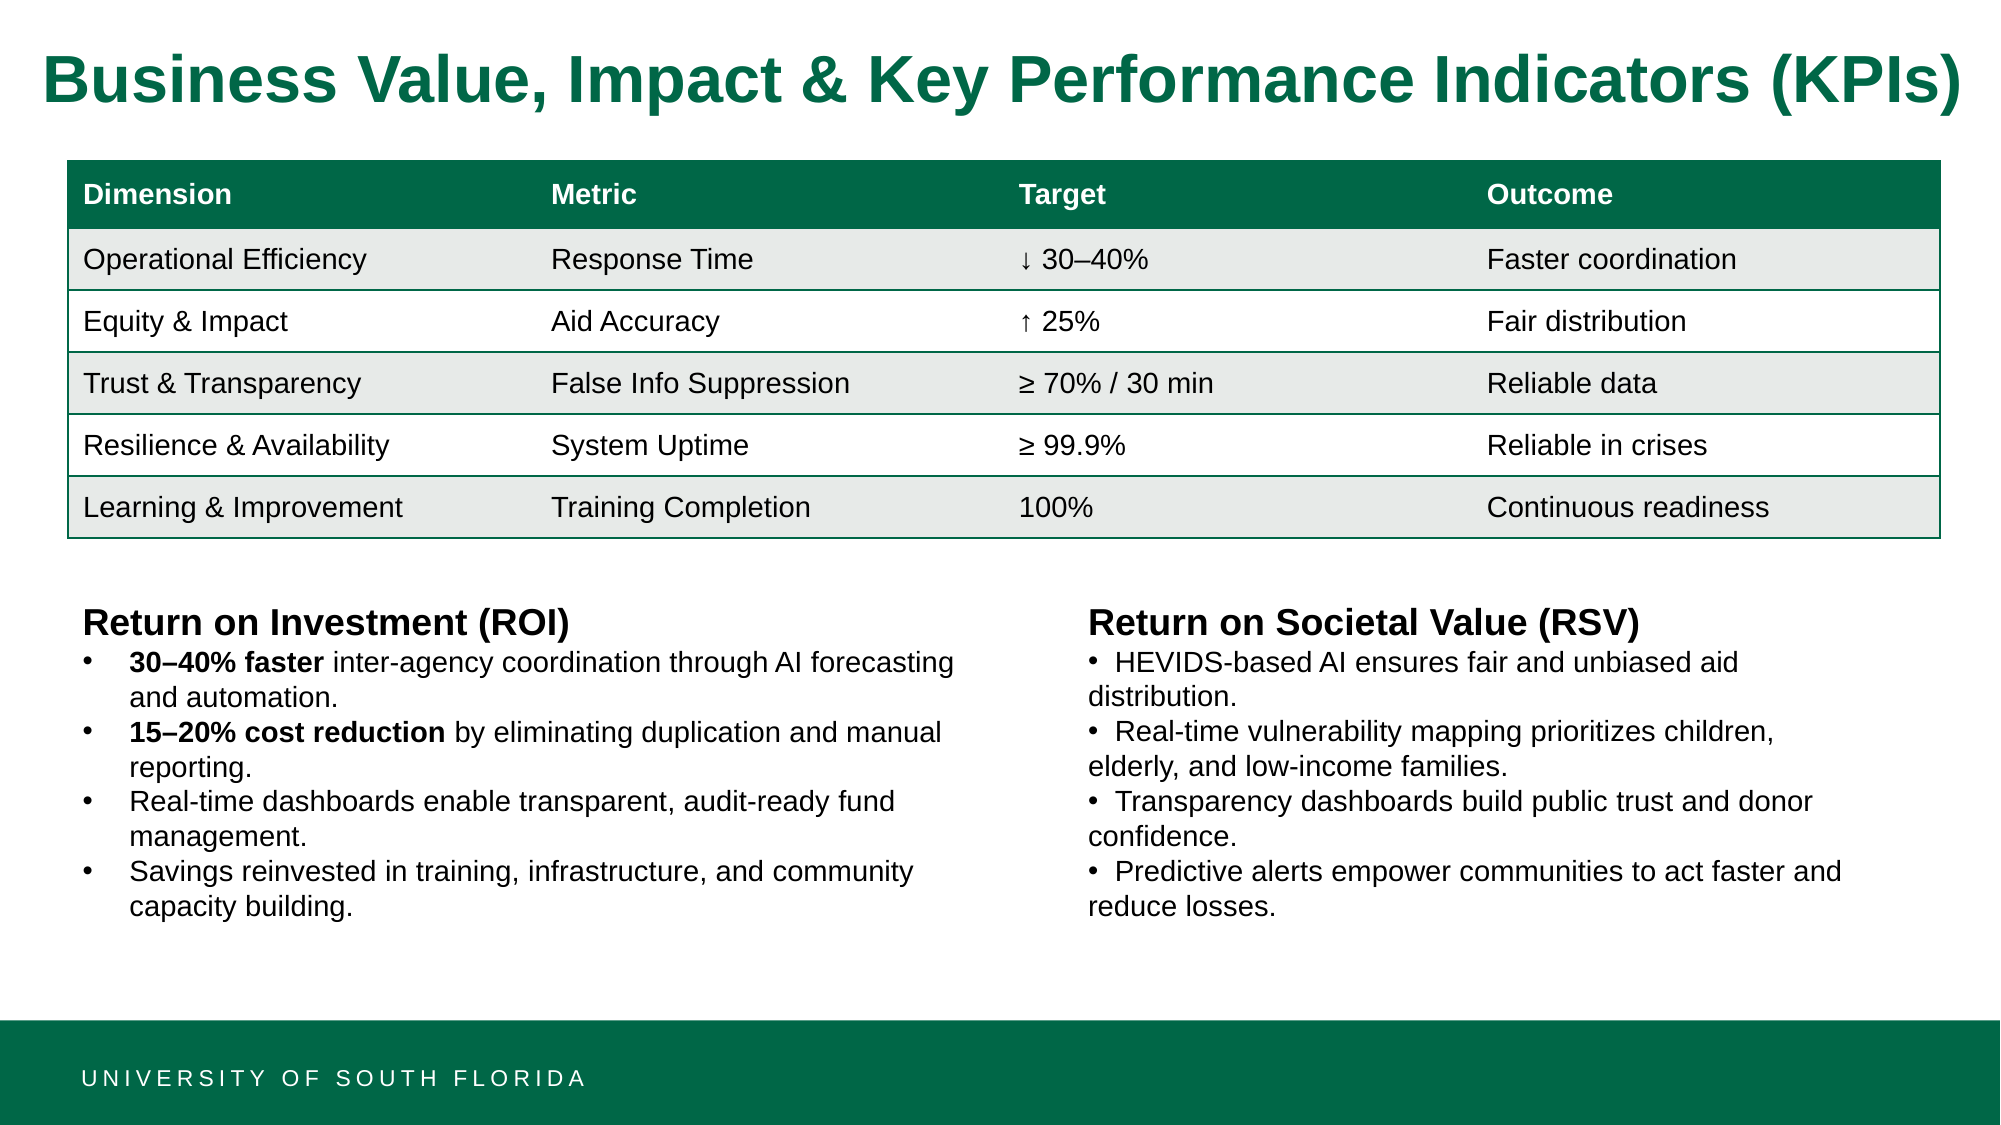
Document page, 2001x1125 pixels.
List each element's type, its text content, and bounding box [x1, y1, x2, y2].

table_cell Fair distribution [1472, 291, 1939, 351]
table_cell Faster coordination [1472, 229, 1939, 289]
text_box Return on Societal Value (RSV) HEVIDS-based AI ensures fair and unbiased aid distribution. Real-time vulnerability mapping prioritizes children, elderly, and low-income families. Transparency dashboards build public trust and donor confidence. Predictive alerts empower communities to act faster and reduce losses. [1073, 590, 1872, 1020]
table_cell Reliable in crises [1472, 415, 1939, 475]
table_header Outcome [1472, 162, 1939, 227]
table_cell Continuous readiness [1472, 477, 1939, 537]
table_cell System Uptime [536, 415, 1004, 475]
table_cell False Info Suppression [536, 353, 1004, 413]
table_cell ↓ 30–40% [1004, 229, 1472, 289]
table_cell Learning & Improvement [69, 477, 536, 537]
table_cell Equity & Impact [69, 291, 536, 351]
table_header Metric [536, 162, 1004, 227]
table_cell ≥ 70% / 30 min [1004, 353, 1472, 413]
table_header Target [1004, 162, 1472, 227]
table_cell Reliable data [1472, 353, 1939, 413]
table_cell ↑ 25% [1004, 291, 1472, 351]
table_cell Trust & Transparency [69, 353, 536, 413]
table_cell Resilience & Availability [69, 415, 536, 475]
table_cell Aid Accuracy [536, 291, 1004, 351]
table_cell Operational Efficiency [69, 229, 536, 289]
title Business Value, Impact & Key Performance Indicators (KPIs) [2, 0, 2000, 163]
text_box Return on Investment (ROI) 30–40% faster inter-agency coordination through AI forecasting and automation. 15–20% cost reduction by eliminating duplication and manual reporting. Real-time dashboards enable transparent, audit-ready fund management. Savings reinvested in training, infrastructure, and community capacity building. [67, 590, 993, 976]
table_cell 100% [1004, 477, 1472, 537]
table_cell Training Completion [536, 477, 1004, 537]
table_cell ≥ 99.9% [1004, 415, 1472, 475]
table_header Dimension [69, 162, 536, 227]
footer UNIVERSITY OF SOUTH FLORIDA [65, 1055, 1389, 1100]
table_cell Response Time [536, 229, 1004, 289]
